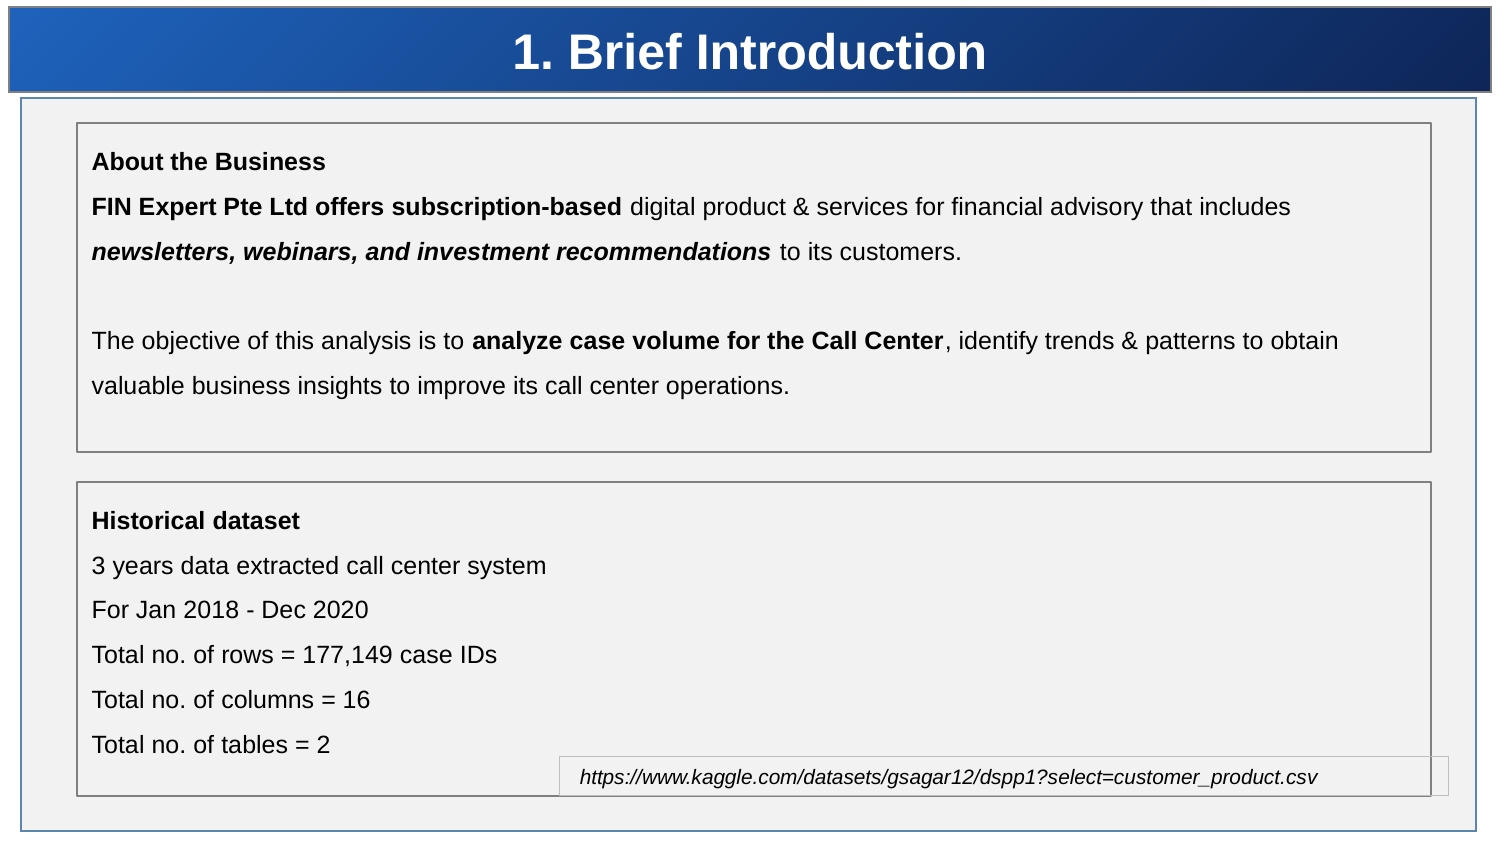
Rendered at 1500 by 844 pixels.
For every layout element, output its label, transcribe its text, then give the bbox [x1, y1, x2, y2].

text_box https://www.kaggle.com/datasets/gsagar12/dspp1?select=customer_product.csv [559, 756, 1449, 796]
text_box 1. Brief Introduction [8, 6, 1492, 93]
text_box About the Business FIN Expert Pte Ltd offers subscription-based digital product & services for financial advisory that includes newsletters, webinars, and investment recommendations to its customers. The objective of this analysis is to analyze case volume for the Call Center, identify trends & patterns to obtain valuable business insights to improve its call center operations. [76, 122, 1432, 452]
text_box [20, 97, 1477, 832]
text_box Historical dataset 3 years data extracted call center system For Jan 2018 - Dec 2020 Total no. of rows = 177,149 case IDs Total no. of columns = 16 Total no. of tables = 2 [76, 481, 1431, 796]
